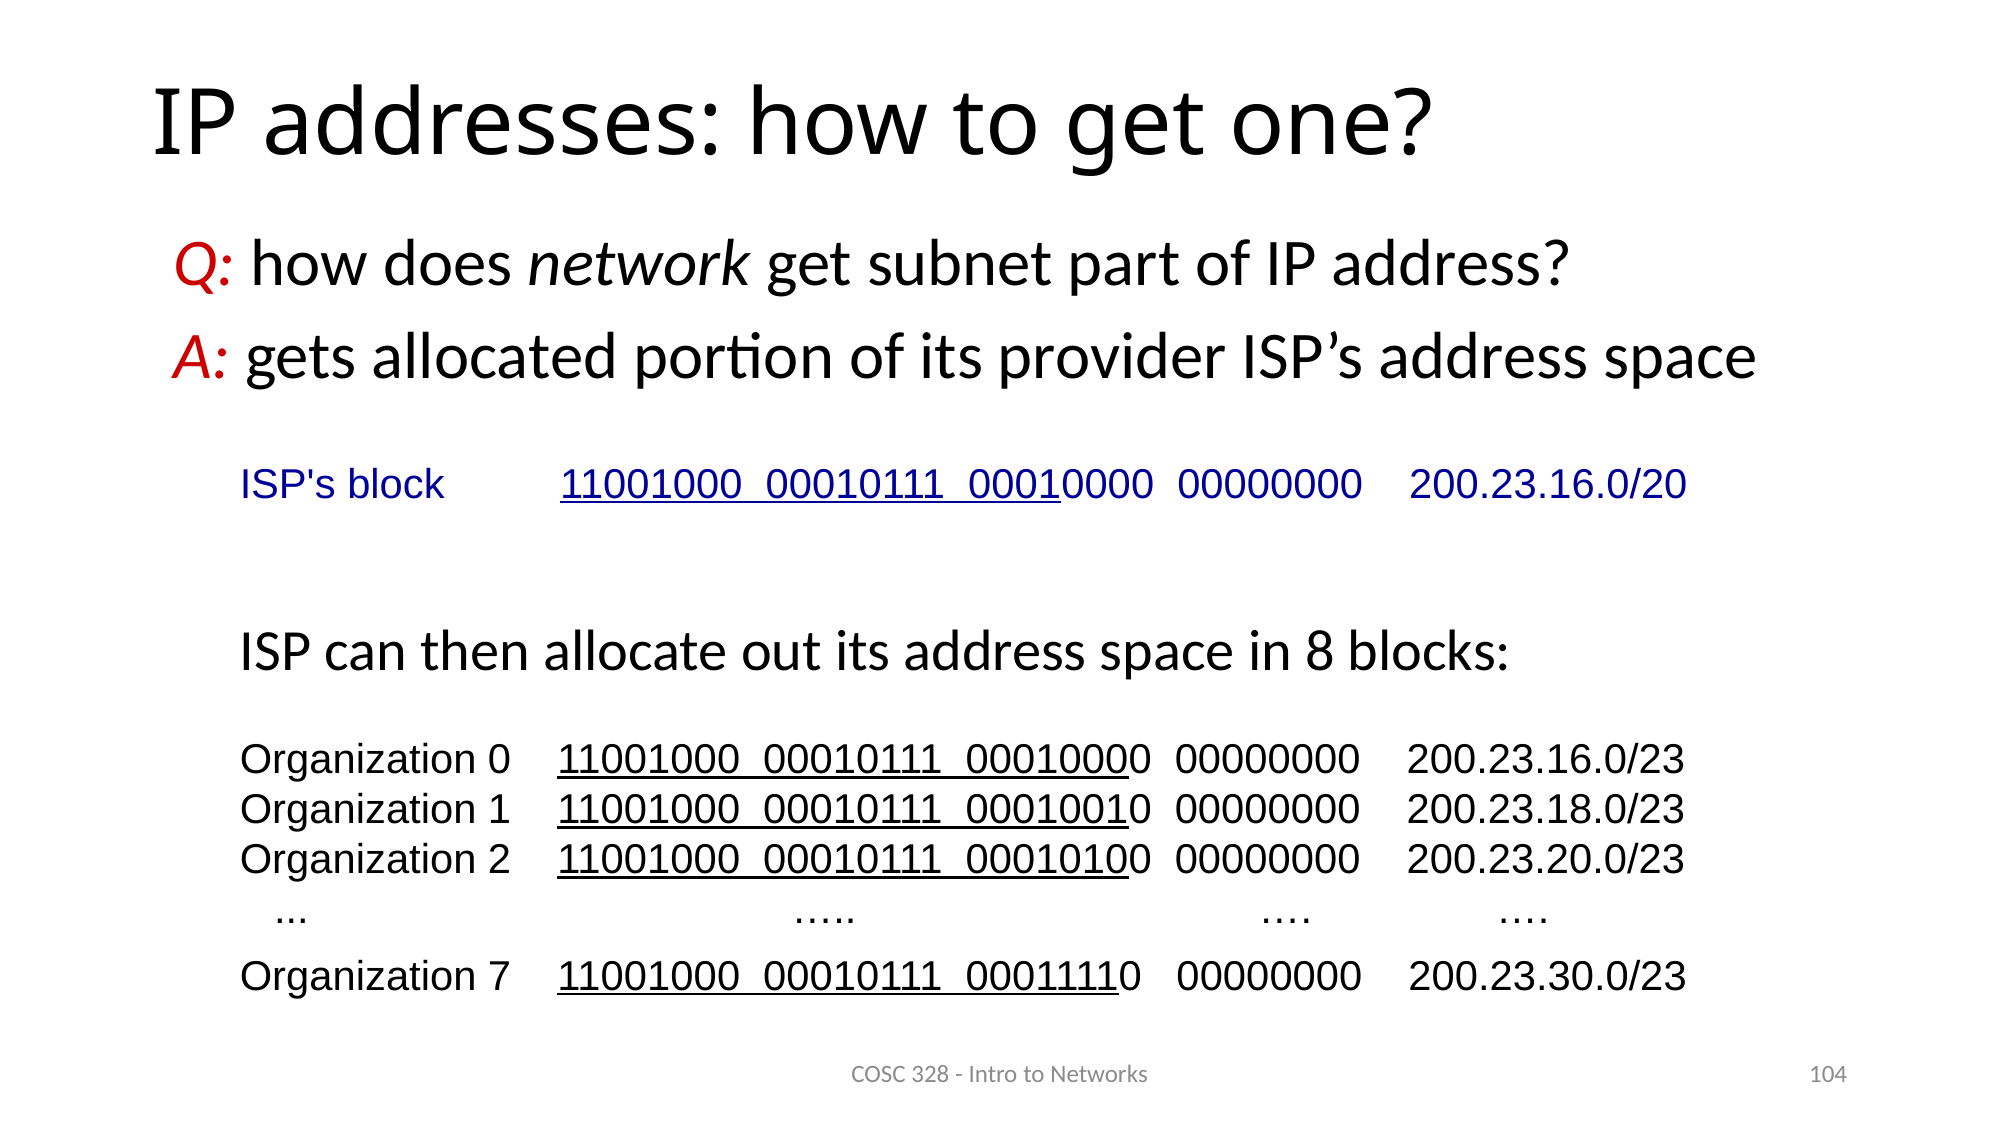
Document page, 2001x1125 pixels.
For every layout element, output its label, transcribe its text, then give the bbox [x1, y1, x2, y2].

text_box Q: how does network get subnet part of IP address? A: gets allocated portion of its provider ISP’s address space [137, 220, 2000, 518]
footer COSC 328 - Intro to Networks [662, 1042, 1338, 1103]
slide_number 104 [1412, 1042, 1863, 1103]
text_box ISP can then allocate out its address space in 8 blocks: Organization 0 11001000 00010111 00010000 00000000 200.23.16.0/23 Organization 1 11001000 00010111 00010010 00000000 200.23.18.0/23 Organization 2 11001000 00010111 00010100 00000000 200.23.20.0/23 ... ….. …. …. Organization 7 11001000 00010111 00011110 00000000 200.23.30.0/23 [225, 604, 1901, 1060]
text_box ISP's block 11001000 00010111 00010000 00000000 200.23.16.0/20 [225, 449, 1901, 604]
title IP addresses: how to get one? [137, 51, 1863, 198]
